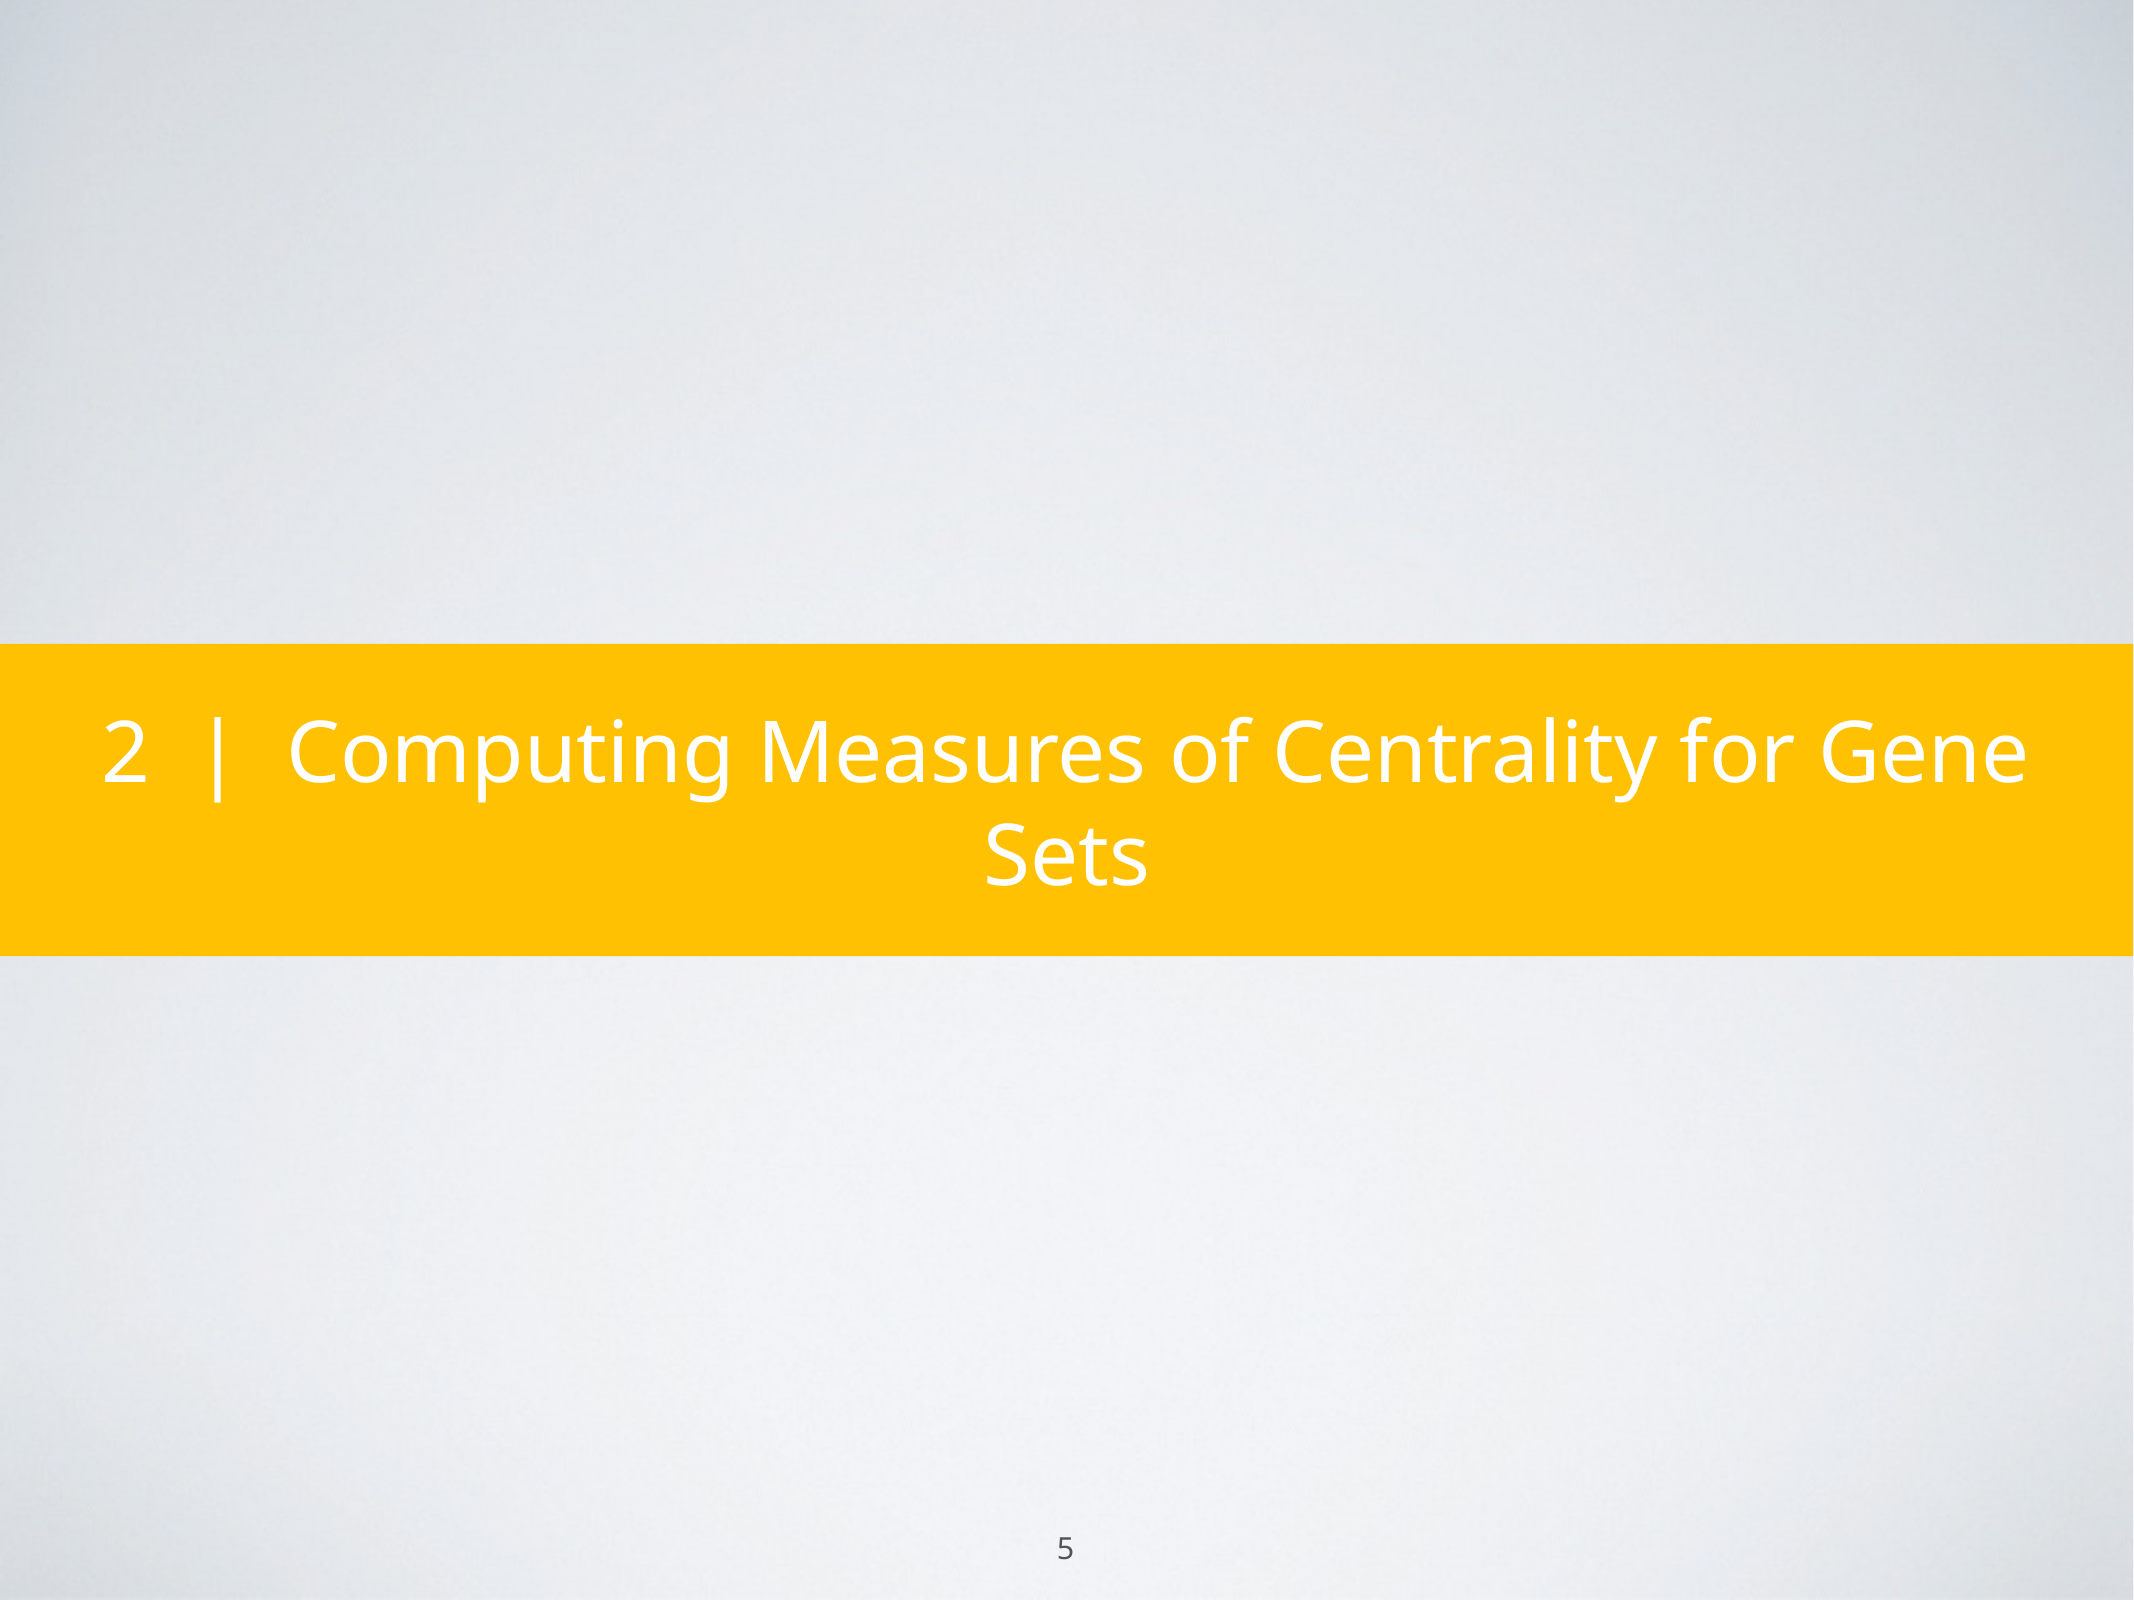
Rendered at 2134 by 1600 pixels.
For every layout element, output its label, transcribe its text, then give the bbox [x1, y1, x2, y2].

title 2 | Computing Measures of Centrality for Gene Sets [0, 643, 2134, 957]
picture [0, 0, 2134, 643]
picture [0, 957, 2134, 1600]
slide_number 5 [1036, 1520, 1095, 1580]
